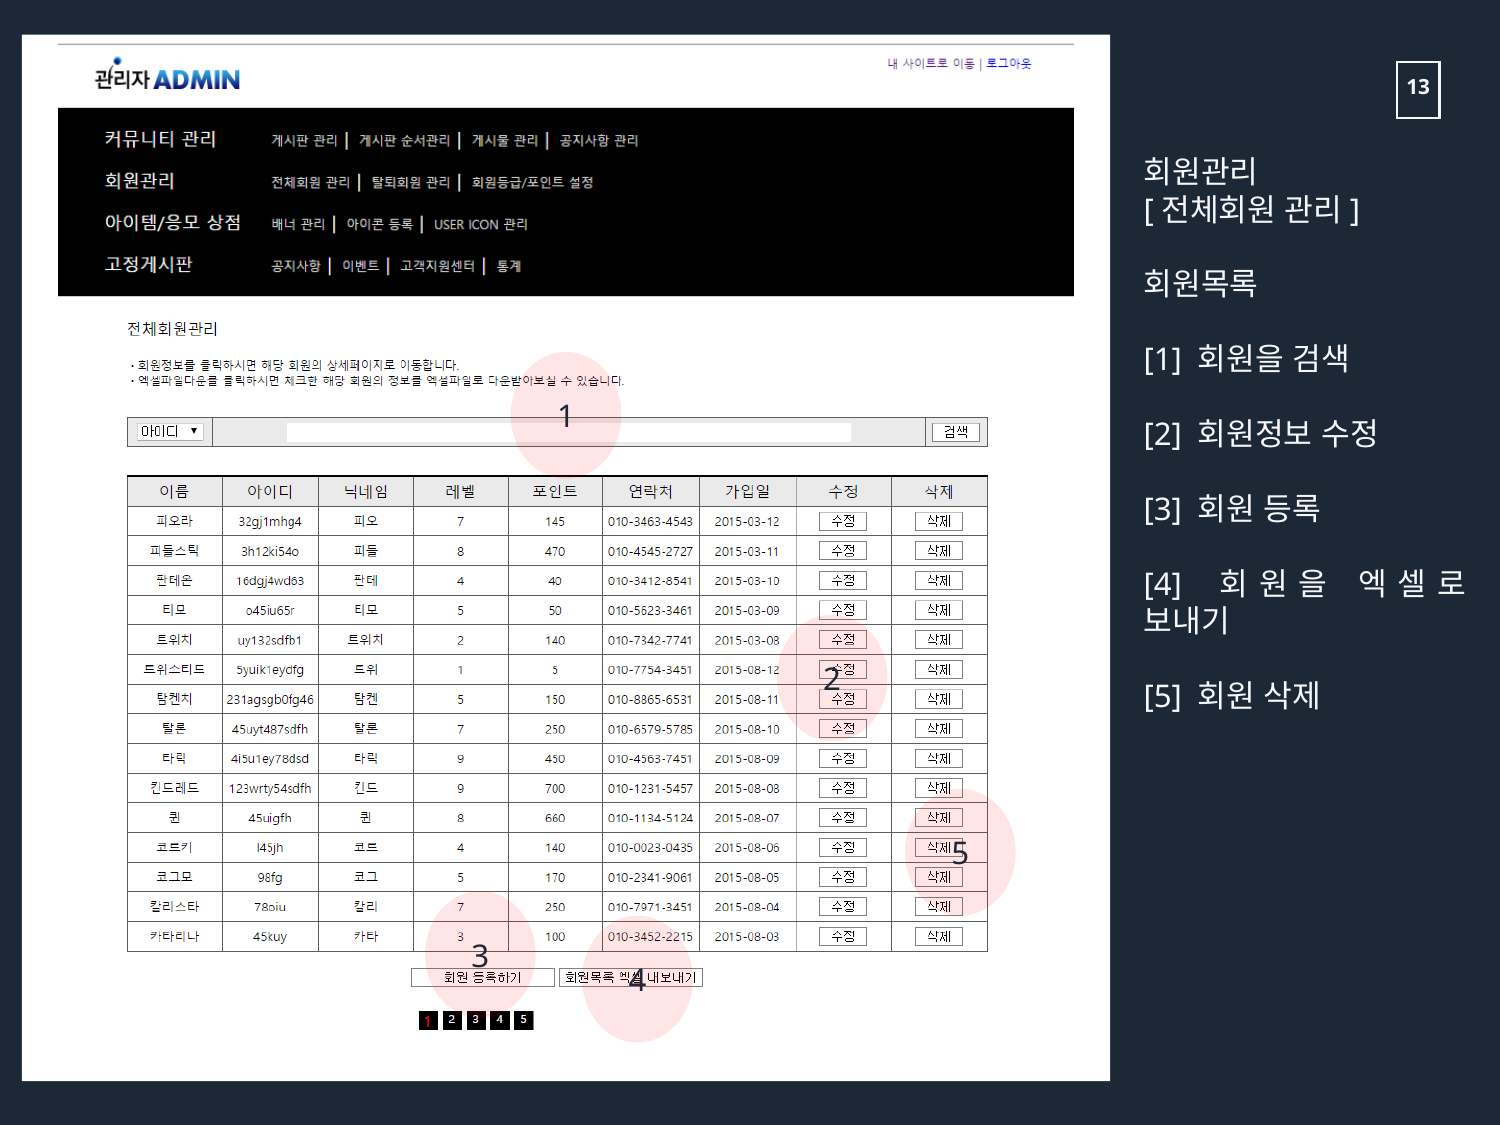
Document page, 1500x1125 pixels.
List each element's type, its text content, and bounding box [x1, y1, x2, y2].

text_box [21, 34, 1111, 1082]
picture [58, 43, 1074, 1043]
text_box 회원관리 [전체회원 관리] 회원목록 [1] 회원을 검색 [2] 회원정보 수정 [3] 회원 등록 [4] 회원을 엑셀로 보내기 [5] 회원 삭제 [1128, 144, 1482, 684]
